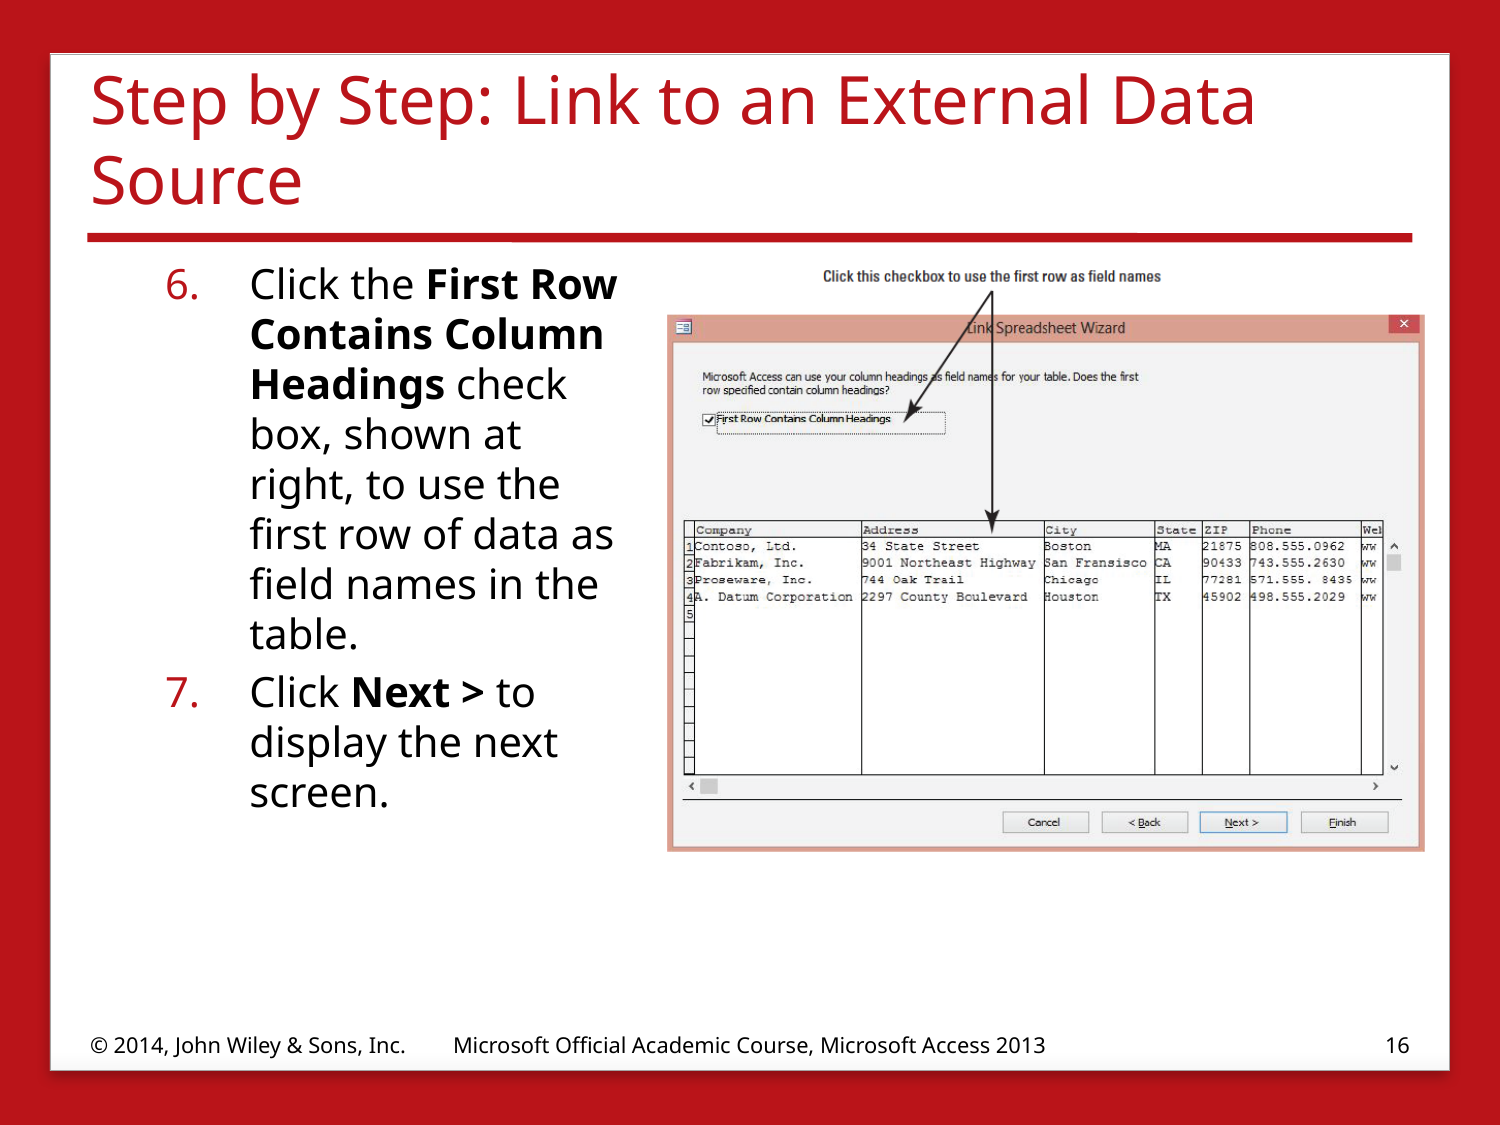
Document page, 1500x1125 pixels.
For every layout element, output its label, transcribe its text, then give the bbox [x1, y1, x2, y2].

title Step by Step: Link to an External Data Source [74, 74, 1426, 226]
slide_number 16 [1074, 1024, 1426, 1103]
slide_number © 2014, John Wiley & Sons, Inc. [74, 1024, 426, 1103]
list Click the First Row Contains Column Headings check box, shown at right, to use the first row of data as field names in the table. Click Next > to display the next screen. [75, 249, 650, 1063]
picture [662, 262, 1432, 859]
footer Microsoft Official Academic Course, Microsoft Access 2013 [431, 1024, 1069, 1103]
